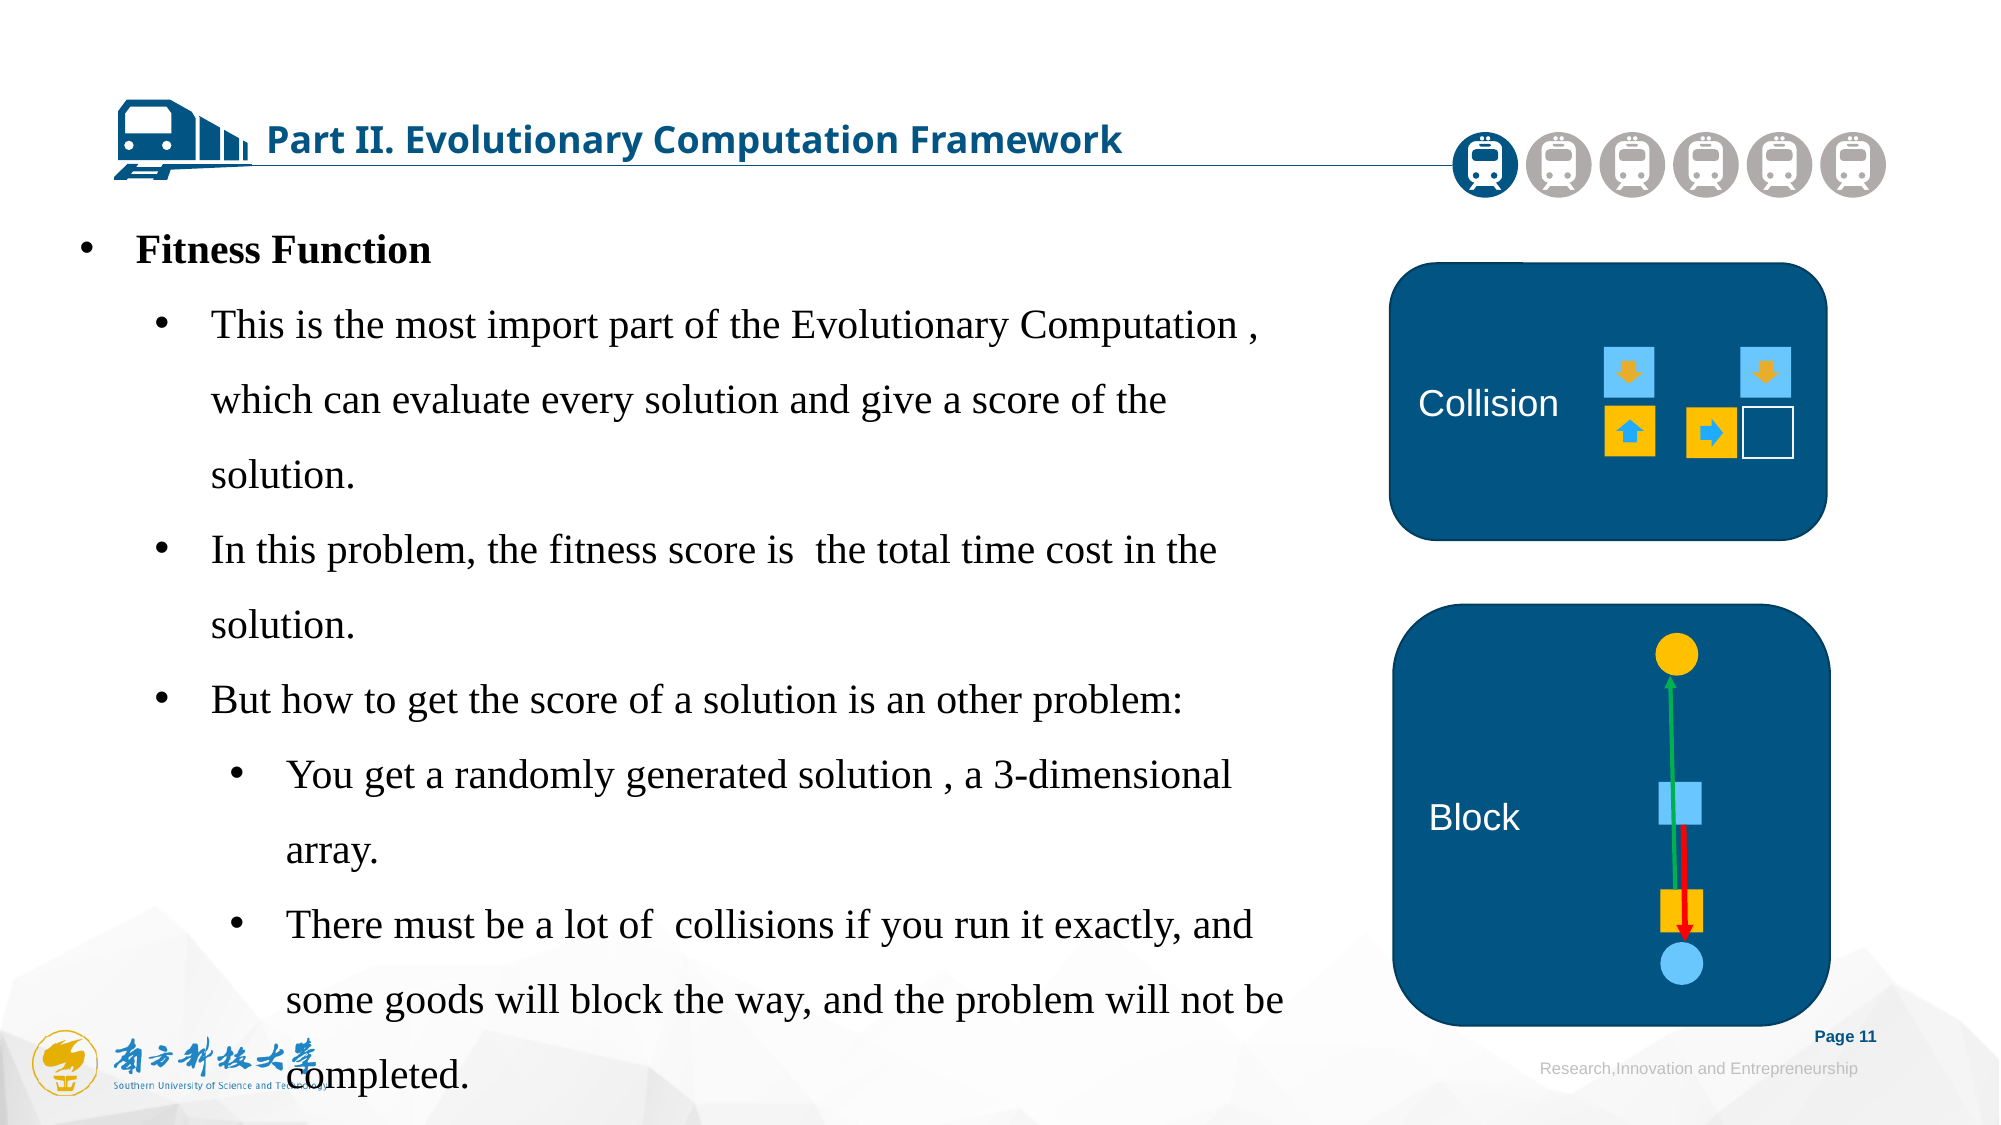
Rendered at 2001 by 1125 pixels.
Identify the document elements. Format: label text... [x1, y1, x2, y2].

text_box Block [1392, 603, 1831, 1027]
text_box [1654, 631, 1700, 677]
text_box [1659, 888, 1682, 933]
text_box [1670, 675, 1676, 890]
text_box [1676, 781, 1703, 826]
text_box Collision [1388, 262, 1828, 542]
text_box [1603, 346, 1656, 457]
text_box [1659, 941, 1705, 986]
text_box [1686, 346, 1792, 459]
picture [32, 1030, 64, 1096]
text_box Fitness Function This is the most import part of the Evolutionary Computation , which can evaluate every solution and give a score of the solution. In this problem, the fitness score is the total time cost in the solution. But how to get the score of a solution is an other problem: You get a randomly generated solution , a 3-dimensional array. There must be a lot of collisions if you run it exactly, and some goods will block the way, and the problem will not be completed. [64, 189, 1337, 1105]
text_box [1688, 888, 1704, 933]
text_box [1658, 781, 1670, 826]
list Part II. Evolutionary Computation Framework [266, 80, 1275, 163]
slide_number Page 11 [1727, 1023, 1882, 1048]
footer Research,Innovation and Entrepreneurship [1540, 1057, 1882, 1078]
